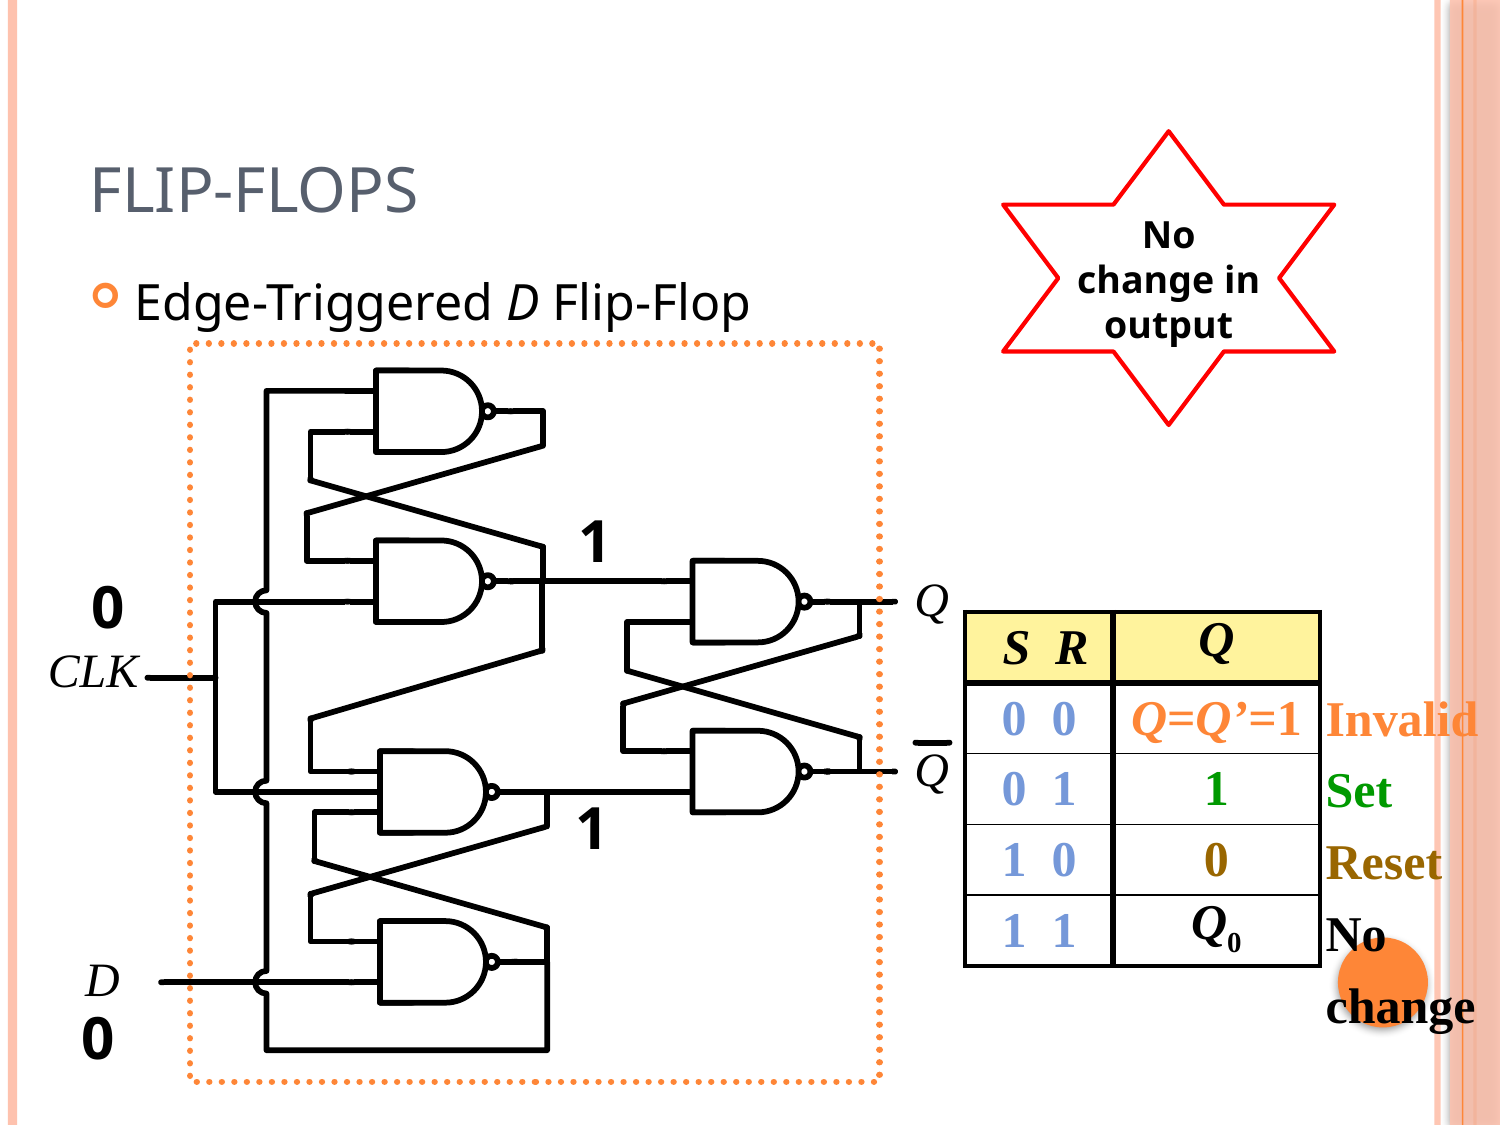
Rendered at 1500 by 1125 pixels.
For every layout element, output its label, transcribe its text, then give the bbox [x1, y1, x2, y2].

table_cell Q=Q’=1 [1116, 686, 1318, 753]
table_header Q [1116, 614, 1318, 680]
table_cell 0 [1116, 825, 1318, 894]
table_cell 0 1 [967, 754, 1110, 824]
text_box [190, 343, 880, 359]
title Flip-Flops [75, 45, 1338, 233]
table_cell 1 1 [967, 896, 1110, 964]
table_header S R [967, 614, 1110, 680]
text_box [190, 1068, 880, 1082]
list Edge-Triggered D Flip-Flop [75, 262, 1338, 1062]
table_cell Q0 [1116, 896, 1318, 964]
text_box Invalid Set Reset No change [1325, 673, 1500, 1034]
table_cell 0 0 [967, 686, 1110, 753]
text_box No change in output [1001, 129, 1337, 428]
table_cell 1 [1116, 754, 1318, 824]
table_cell 1 0 [967, 825, 1110, 894]
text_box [41, 361, 959, 1060]
